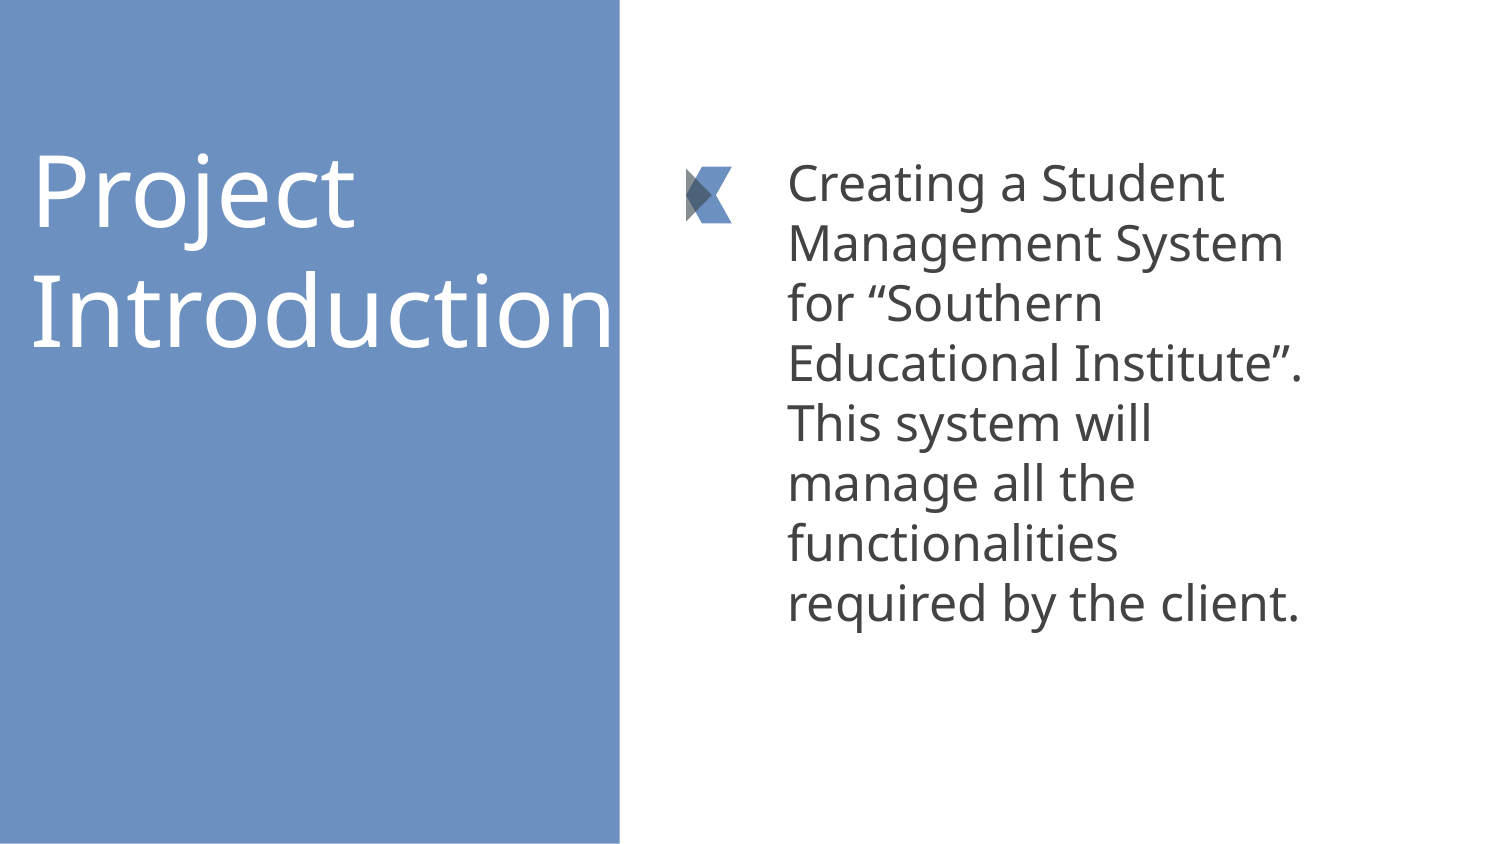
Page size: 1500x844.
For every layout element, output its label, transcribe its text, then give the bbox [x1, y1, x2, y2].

text_box Creating a Student Management System for “Southern Educational Institute”. This system will manage all the functionalities required by the client. [772, 230, 1350, 614]
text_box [685, 166, 733, 224]
title Project Introduction [15, 112, 650, 402]
